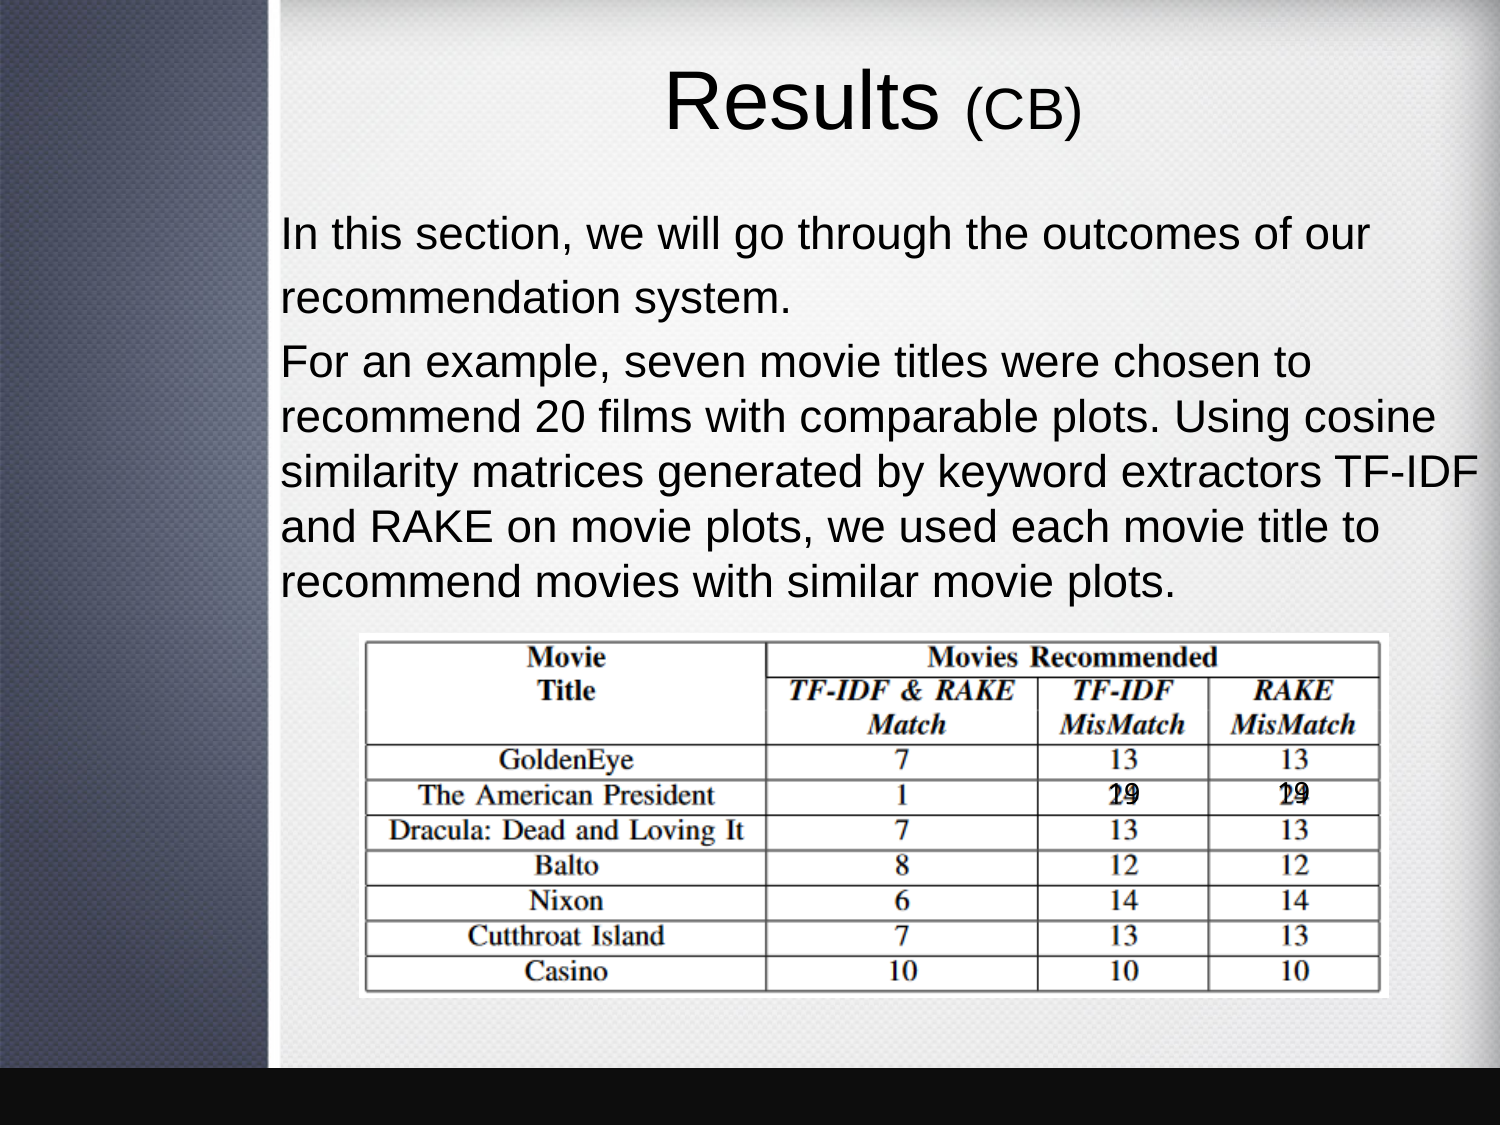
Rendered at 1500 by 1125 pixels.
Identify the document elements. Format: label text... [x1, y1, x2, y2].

picture [0, 0, 1500, 1068]
text_box [0, 1068, 1500, 1125]
text_box In this section, we will go through the outcomes of our recommendation system. For an example, seven movie titles were chosen to recommend 20 films with comparable plots. Using cosine similarity matrices generated by keyword extractors TF-IDF and RAKE on movie plots, we used each movie title to recommend movies with similar movie plots. [265, 196, 1500, 953]
title Results (CB) [289, 19, 1459, 173]
